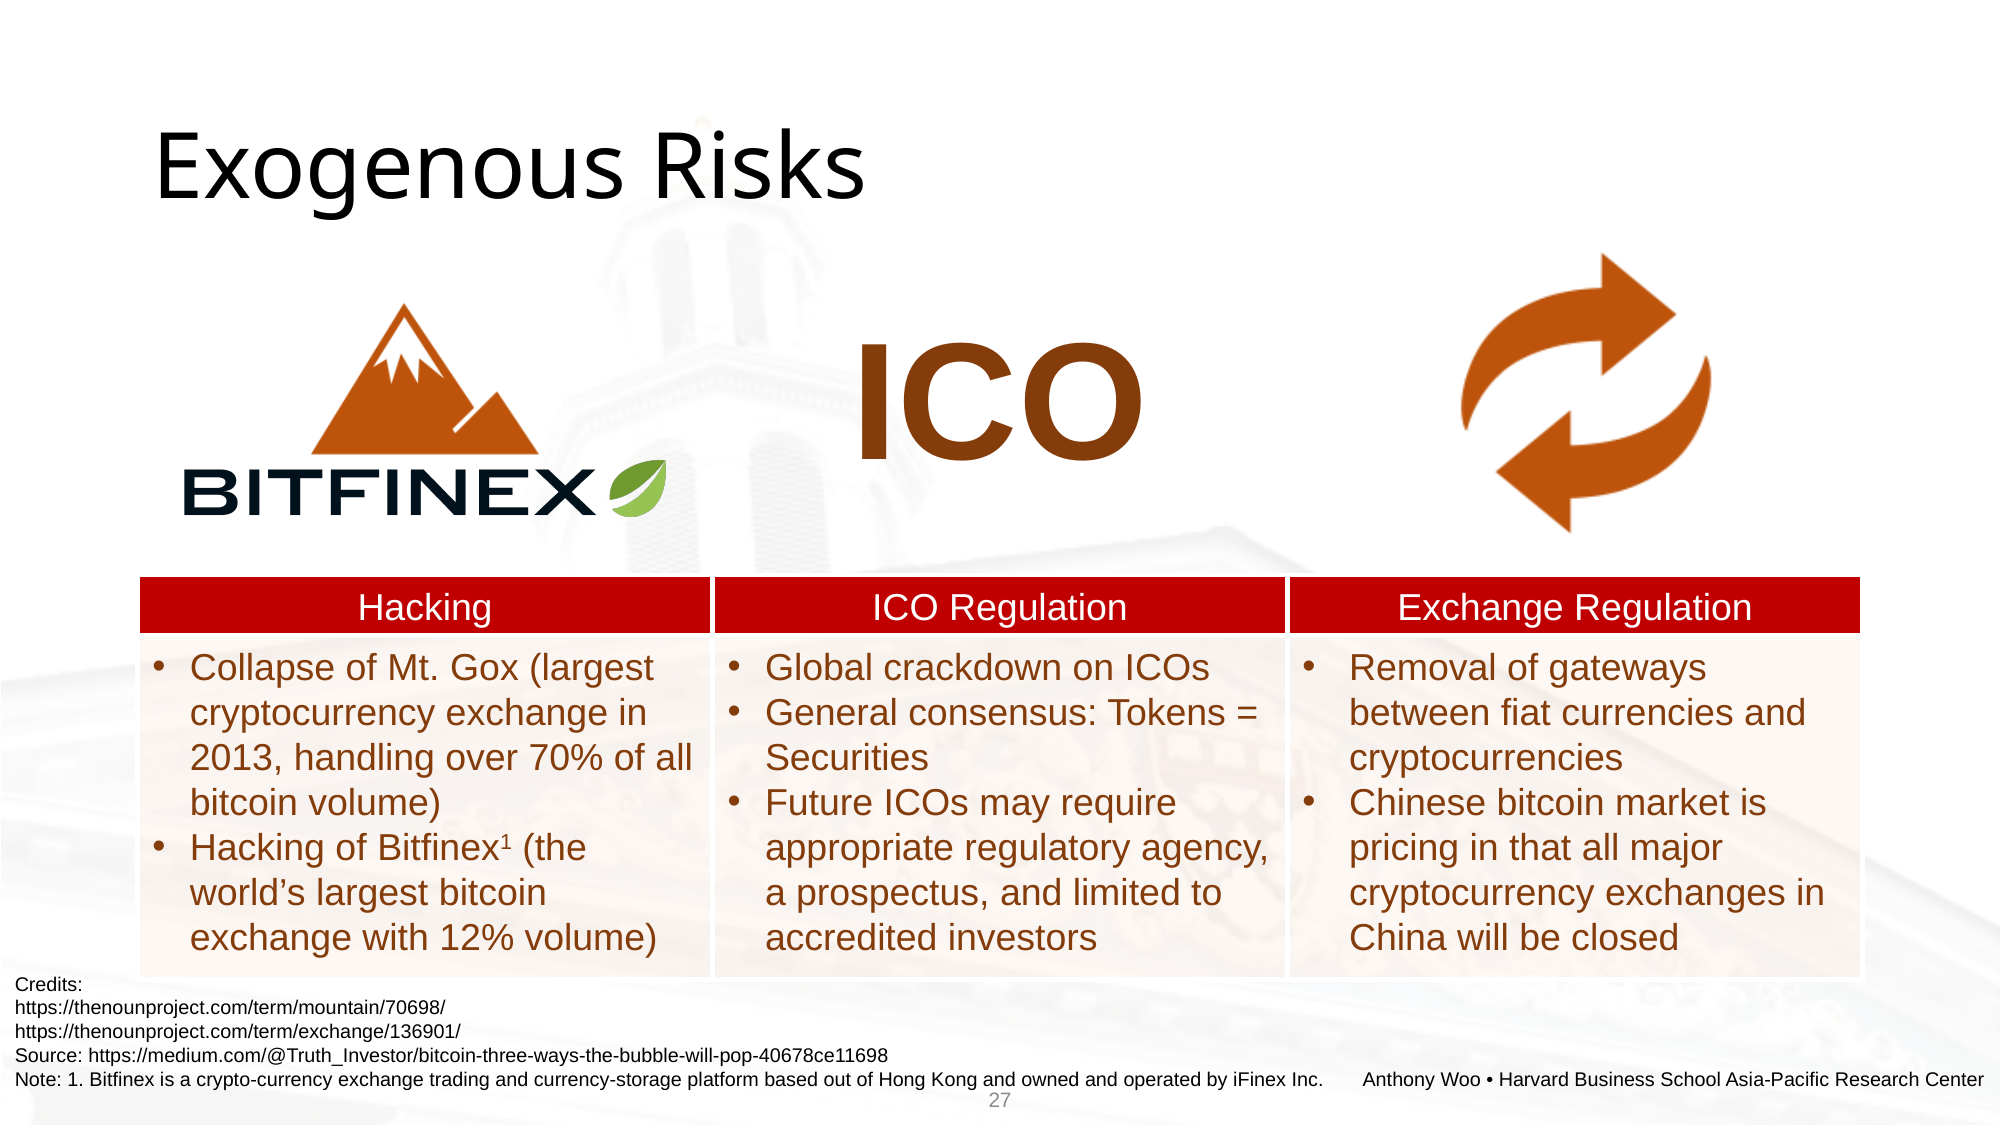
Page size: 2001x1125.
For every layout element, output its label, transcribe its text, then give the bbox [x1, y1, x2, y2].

text_box Collapse of Mt. Gox (largest cryptocurrency exchange in 2013, handling over 70% of all bitcoin volume) Hacking of Bitfinex1 (the world’s largest bitcoin exchange with 12% volume) [136, 636, 711, 964]
text_box Hacking [136, 574, 711, 636]
title Exogenous Risks [137, 59, 1863, 278]
text_box ICO [836, 285, 1164, 500]
text_box Credits: https://thenounproject.com/term/mountain/70698/ https://thenounproject.com/term/exchange/136901/ Source: https://medium.com/@Truth_Investor/bitcoin-three-ways-the-bubble-will-pop-40678ce11698 Note: 1. Bitfinex is a crypto-currency exchange trading and currency-storage platform based out of Hong Kong and owned and operated by iFinex Inc. [0, 964, 1355, 1098]
picture [1408, 215, 1765, 572]
text_box Anthony Woo • Harvard Business School Asia-Pacific Research Center [1099, 1059, 2000, 1098]
text_box ICO Regulation [711, 574, 1286, 636]
text_box Global crackdown on ICOs General consensus: Tokens = Securities Future ICOs may require appropriate regulatory agency, a prospectus, and limited to accredited investors [711, 636, 1286, 964]
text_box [184, 271, 666, 517]
text_box Removal of gateways between fiat currencies and cryptocurrencies Chinese bitcoin market is pricing in that all major cryptocurrency exchanges in China will be closed [1286, 636, 1864, 981]
text_box Exchange Regulation [1286, 574, 1864, 636]
slide_number 27 [774, 1065, 1225, 1125]
